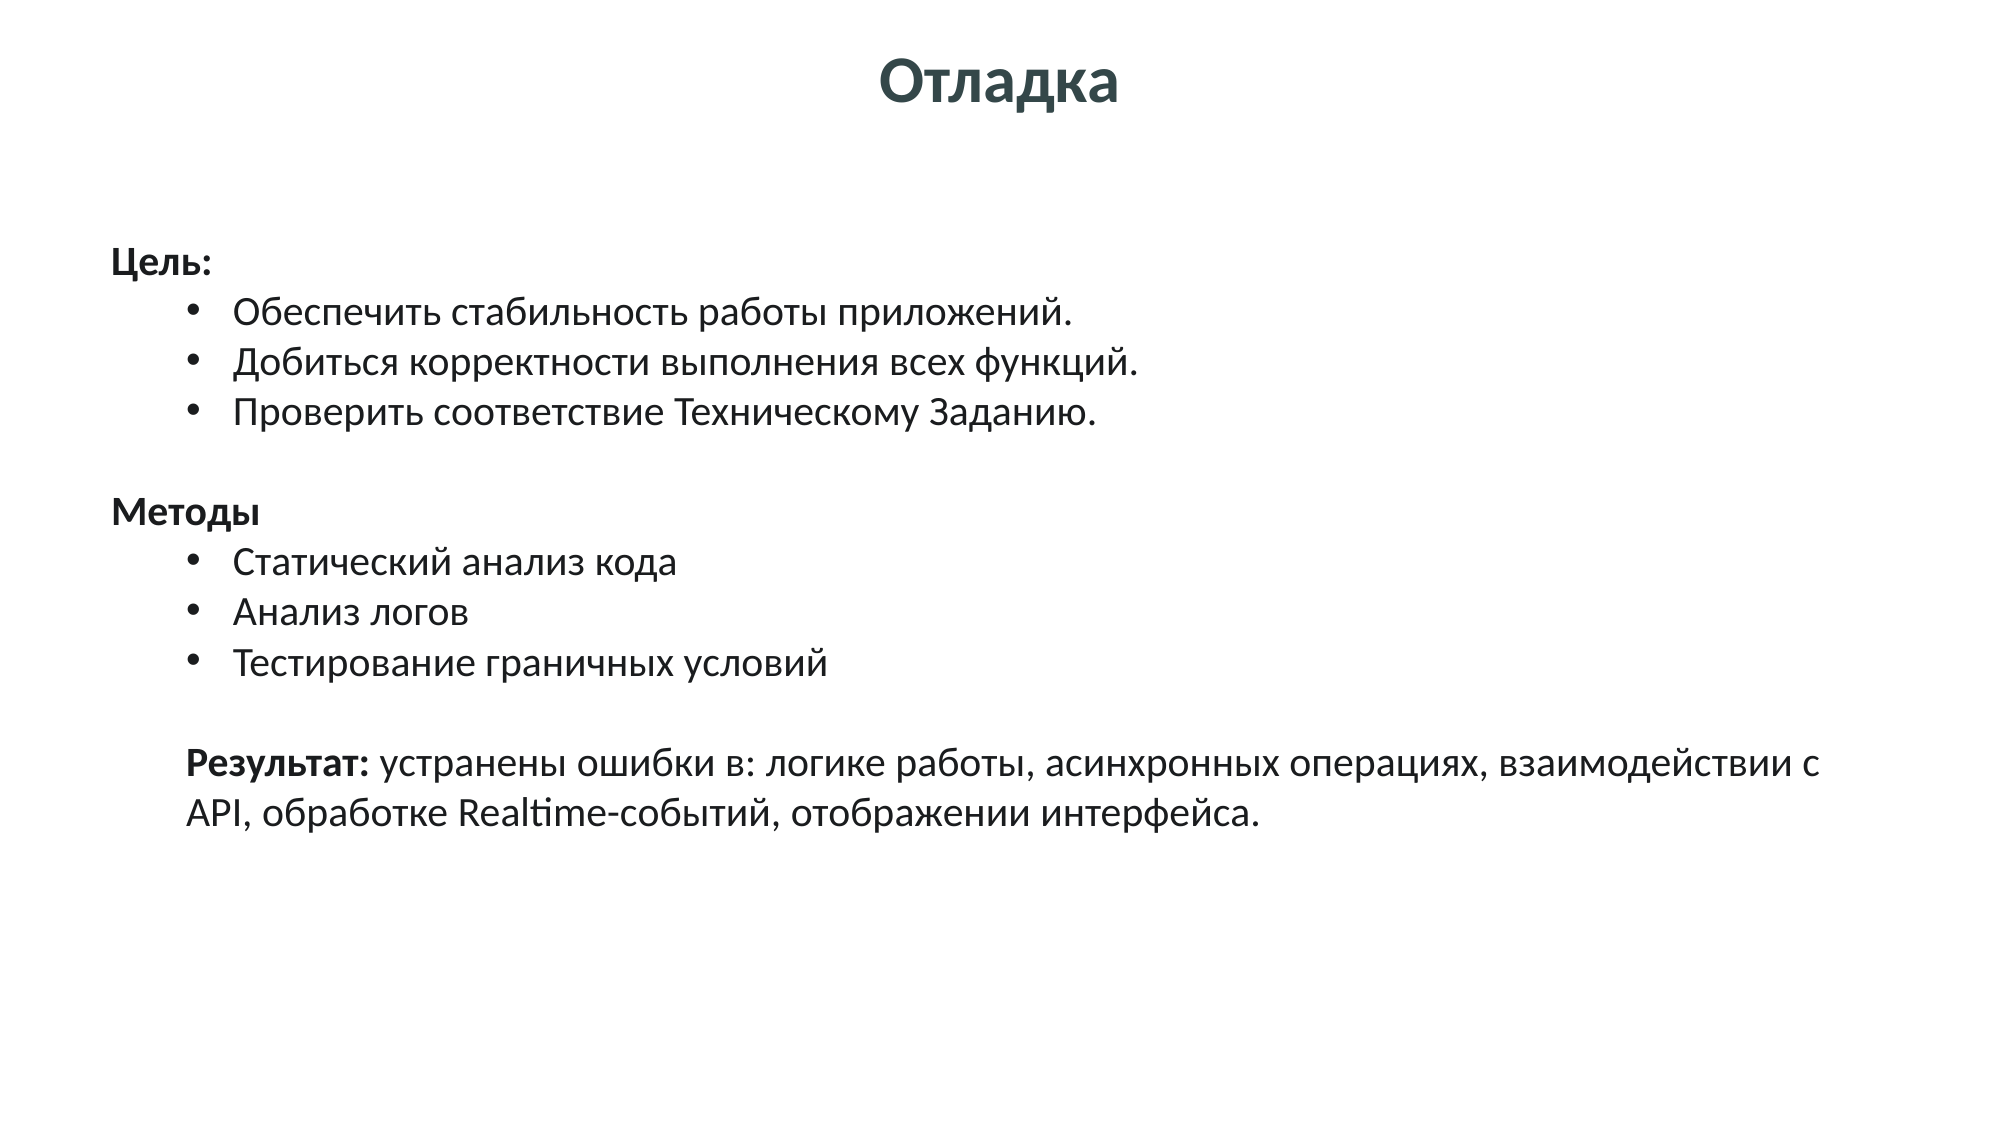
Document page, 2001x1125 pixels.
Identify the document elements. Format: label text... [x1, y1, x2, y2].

title Отладка [0, 38, 2000, 124]
text_box Цель: Обеспечить стабильность работы приложений. Добиться корректности выполнения всех функций. Проверить соответствие Техническому Заданию. Методы Статический анализ кода Анализ логов Тестирование граничных условий Результат: устранены ошибки в: логике работы, асинхронных операциях, взаимодействии с API, обработке Realtime-событий, отображении интерфейса. [96, 226, 1880, 842]
